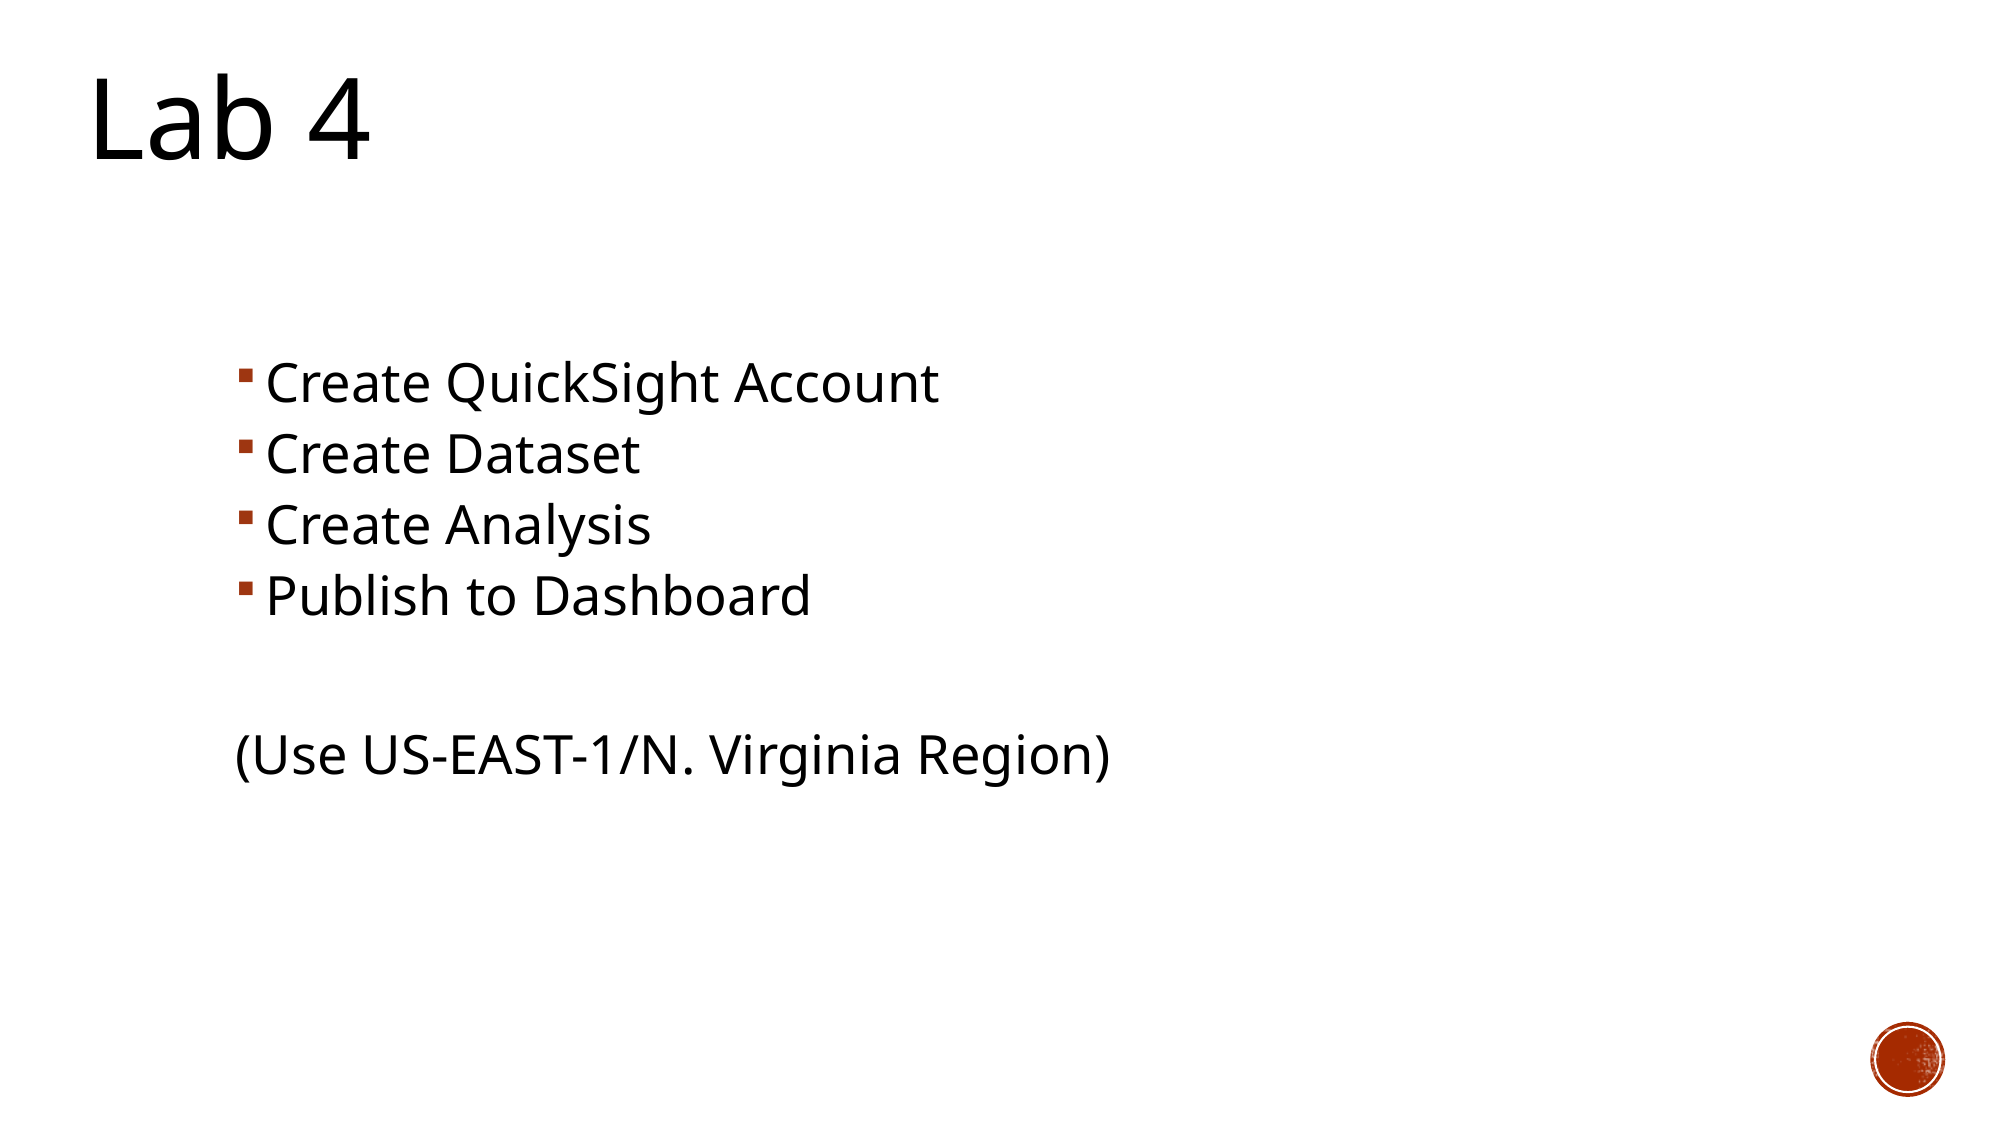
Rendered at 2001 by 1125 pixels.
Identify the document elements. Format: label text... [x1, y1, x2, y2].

list Create QuickSight Account Create Dataset Create Analysis Publish to Dashboard (Use US-EAST-1/N. Virginia Region) [175, 348, 1458, 1013]
text_box Lab 4 [72, 39, 1493, 189]
